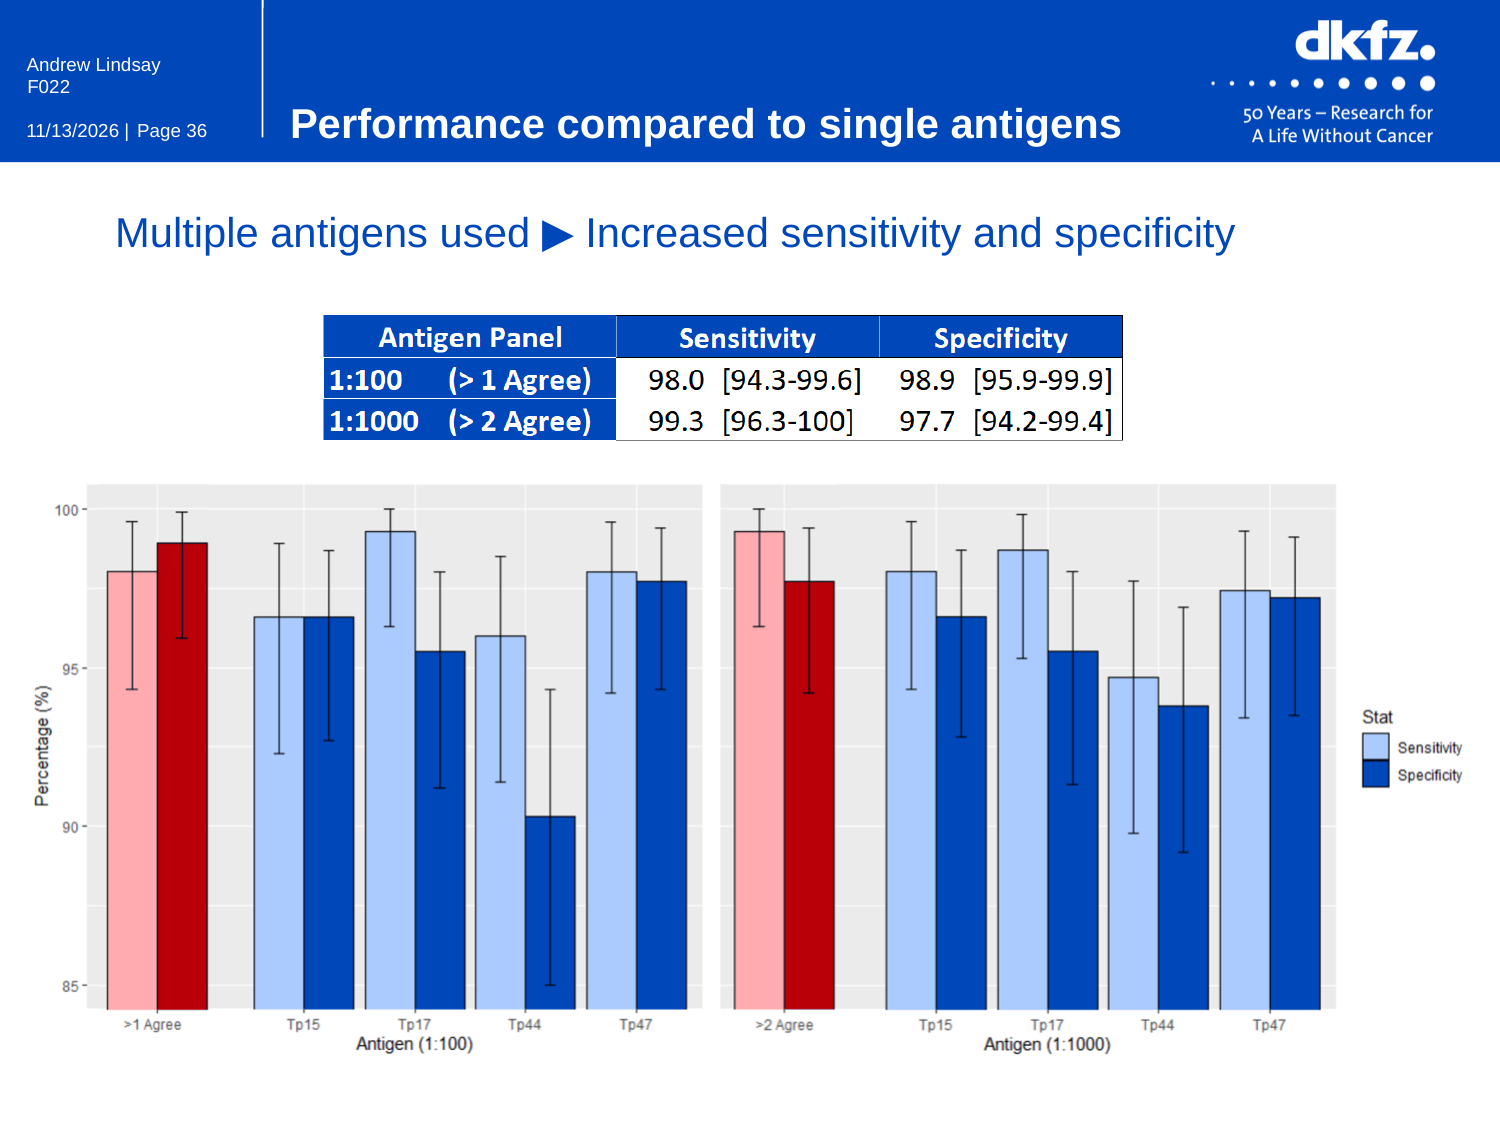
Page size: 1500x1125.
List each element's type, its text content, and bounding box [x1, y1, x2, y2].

title Performance compared to single antigens [275, 89, 1200, 155]
picture [312, 302, 1131, 453]
picture [29, 479, 1477, 1059]
picture [1209, 17, 1442, 145]
text_box Multiple antigens used ▶ Increased sensitivity and specificity [100, 198, 1288, 378]
